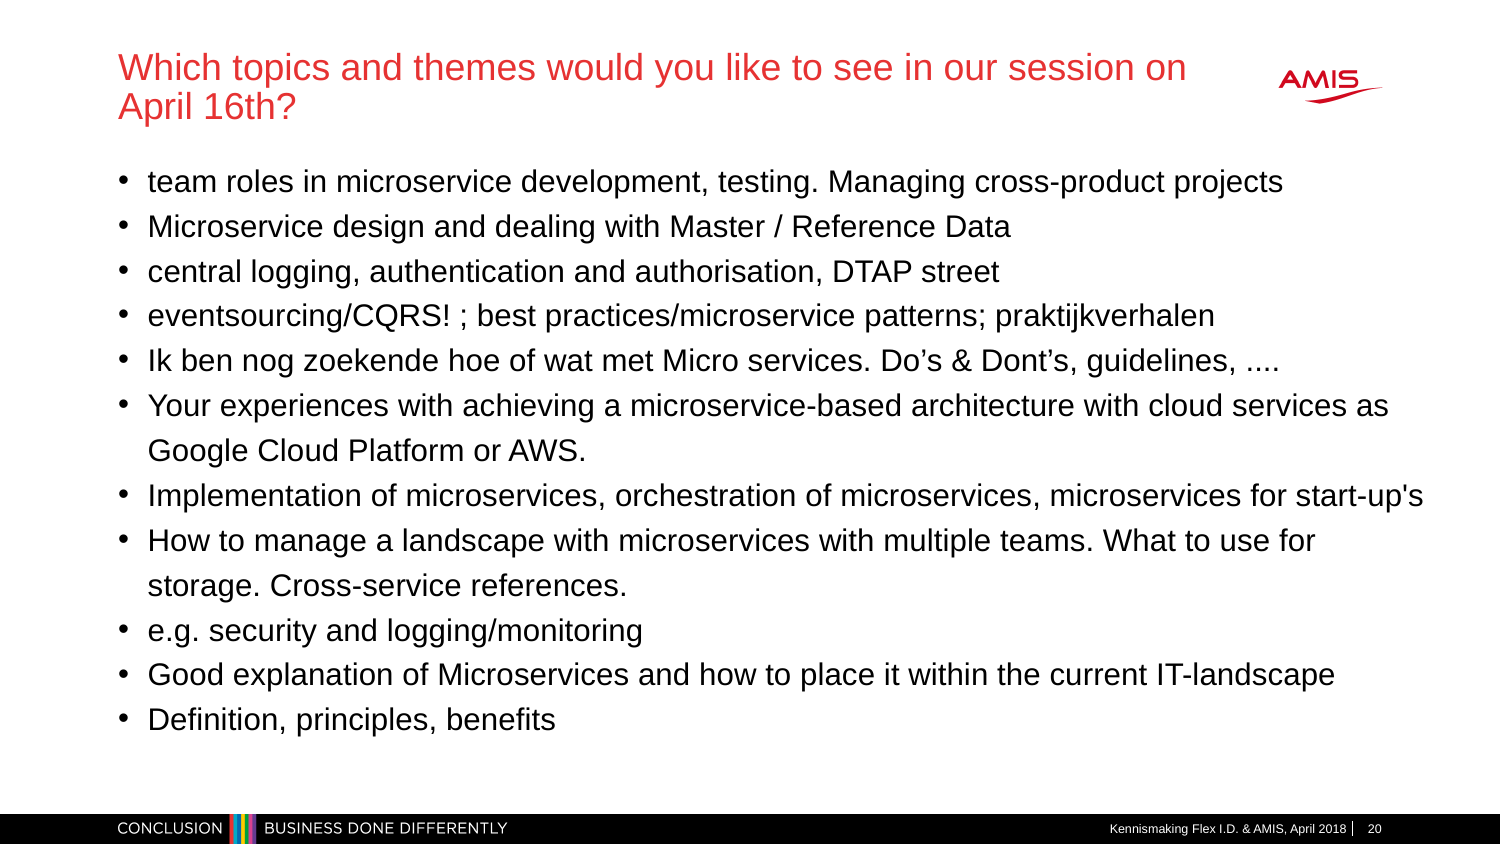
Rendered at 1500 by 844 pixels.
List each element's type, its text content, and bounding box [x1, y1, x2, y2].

picture [1205, 58, 1388, 106]
list team roles in microservice development, testing. Managing cross-product projects Microservice design and dealing with Master / Reference Data central logging, authentication and authorisation, DTAP street eventsourcing/CQRS! ; best practices/microservice patterns; praktijkverhalen Ik ben nog zoekende hoe of wat met Micro services. Do’s & Dont’s, guidelines, .... Your experiences with achieving a microservice-based architecture with cloud services as Google Cloud Platform or AWS. Implementation of microservices, orchestration of microservices, microservices for start-up's How to manage a landscape with microservices with multiple teams. What to use for storage. Cross-service references. e.g. security and logging/monitoring Good explanation of Microservices and how to place it within the current IT-landscape Definition, principles, benefits [118, 153, 1437, 774]
picture [239, 814, 1500, 844]
title Which topics and themes would you like to see in our session on April 16th? [118, 47, 1205, 130]
slide_number 20 [1358, 820, 1382, 839]
footer Kennismaking Flex I.D. & AMIS, April 2018 [814, 820, 1347, 839]
picture [0, 814, 236, 844]
